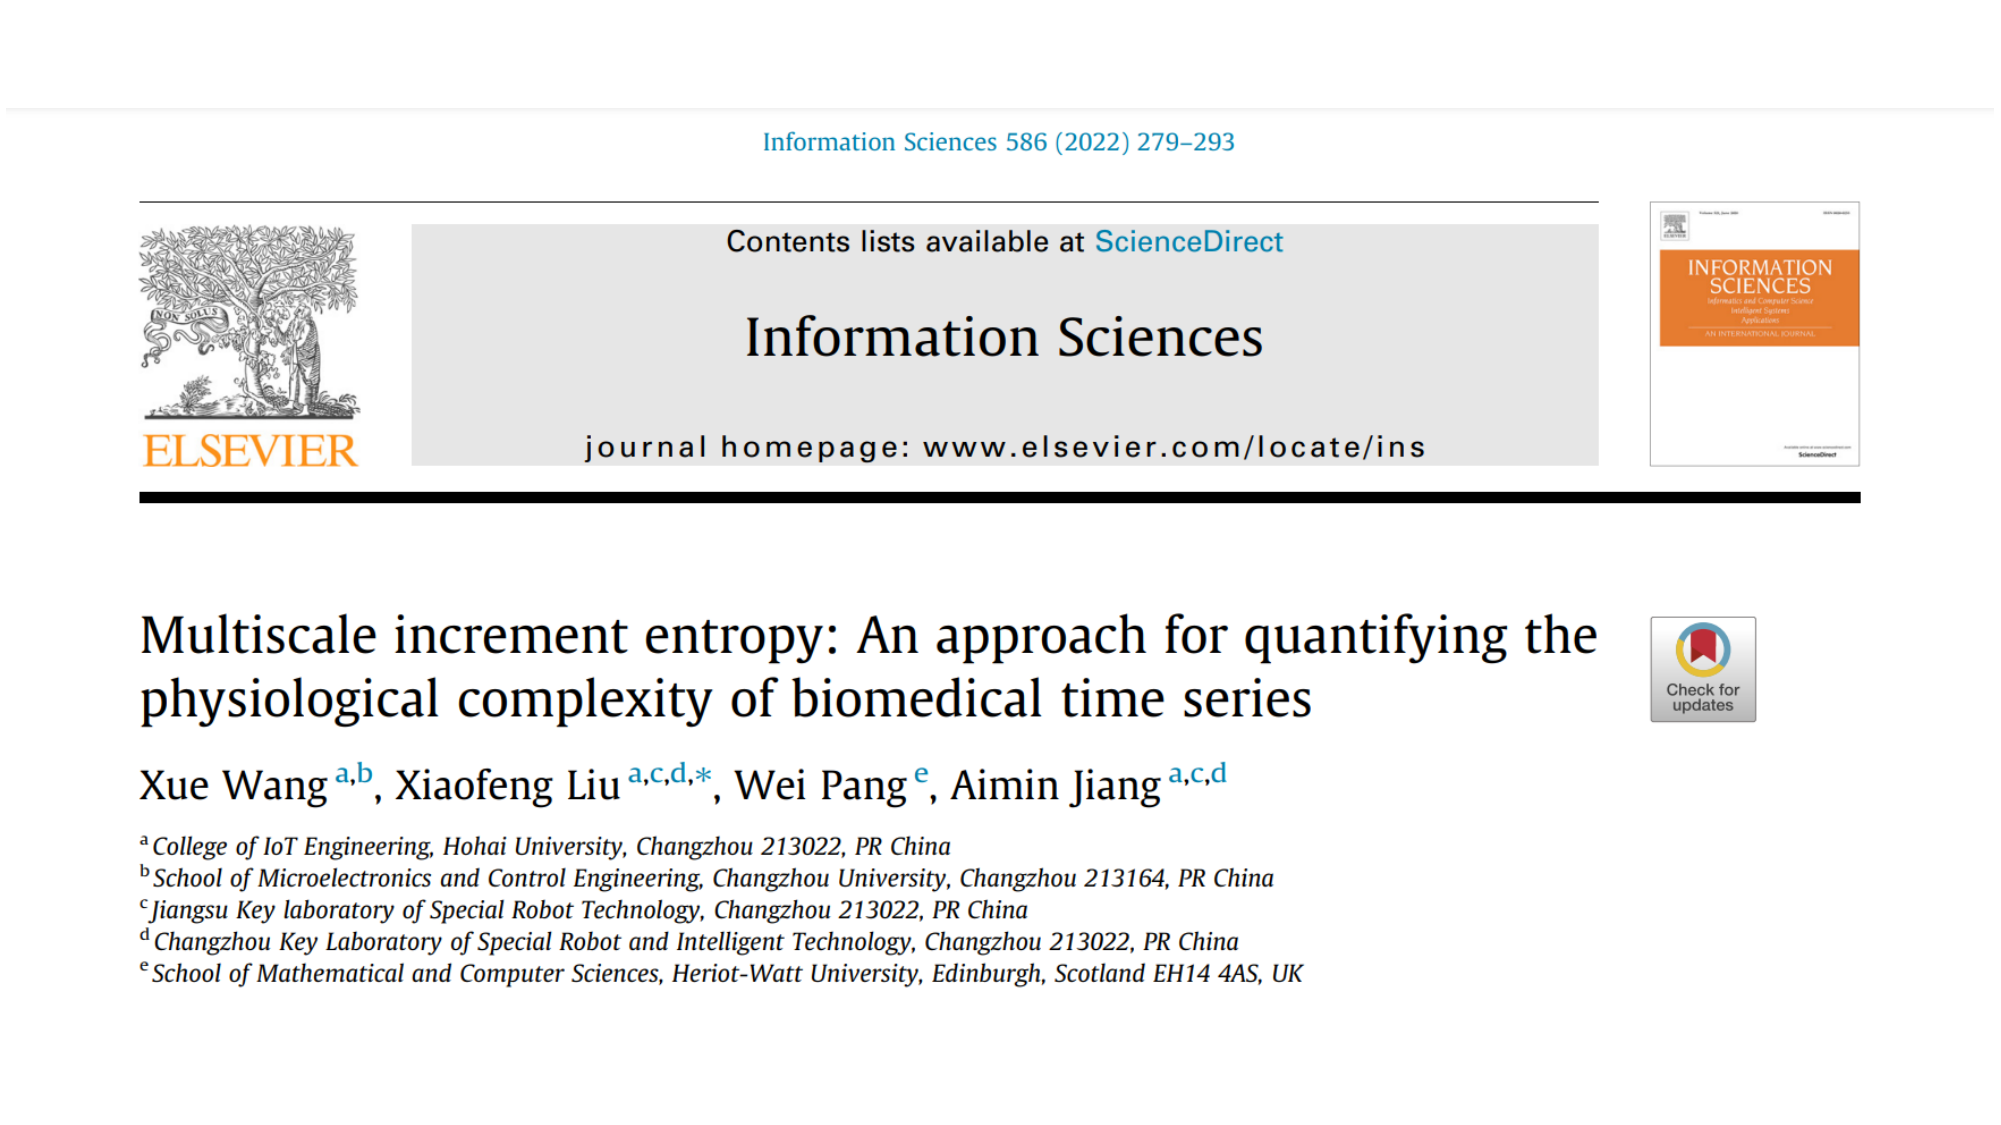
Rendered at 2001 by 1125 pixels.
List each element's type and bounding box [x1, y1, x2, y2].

picture [6, 108, 1994, 1017]
